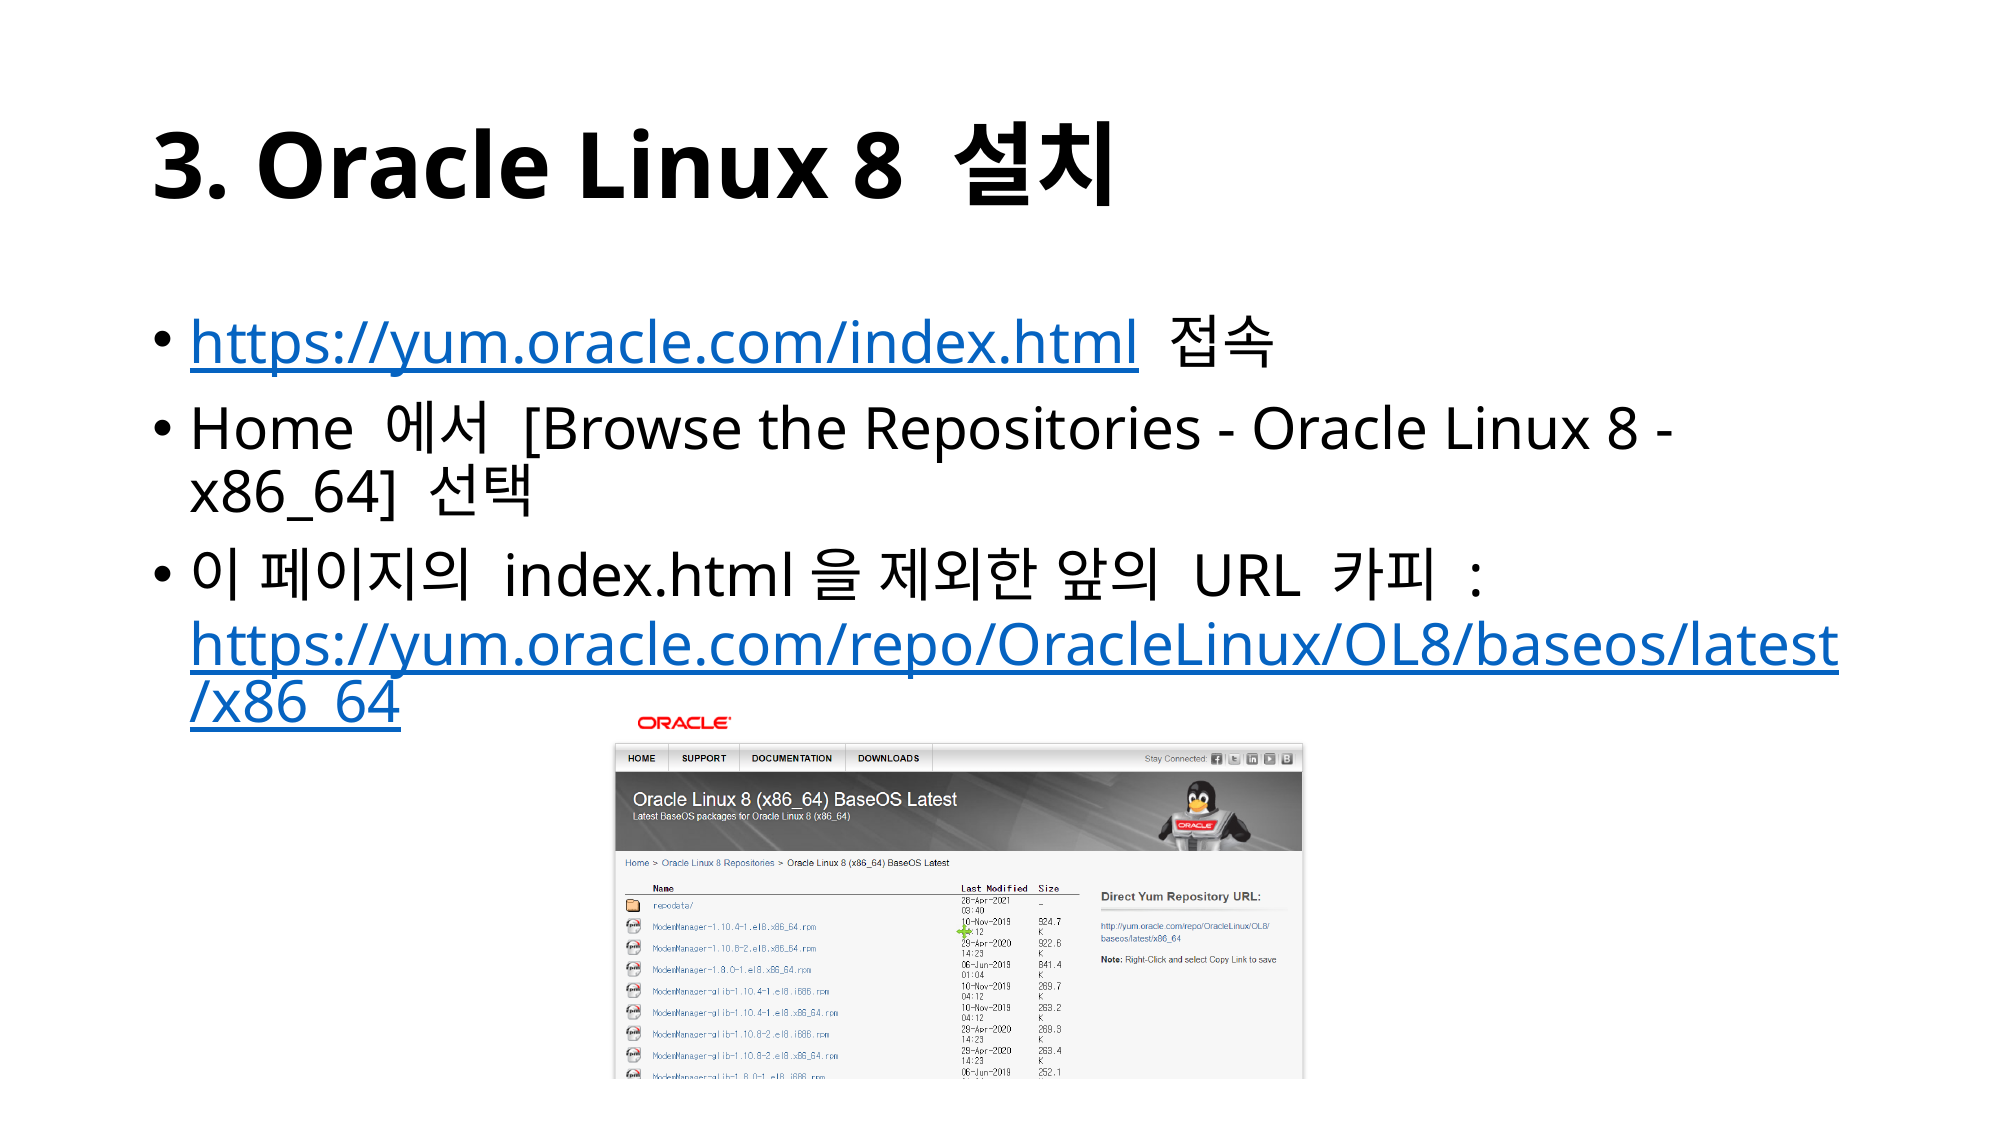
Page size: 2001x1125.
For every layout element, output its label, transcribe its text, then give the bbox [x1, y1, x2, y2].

title 3. Oracle Linux 8 설치 [137, 59, 1863, 278]
list https://yum.oracle.com/index.html 접속 Home 에서 [Browse the Repositories - Oracle Linux 8 - x86_64] 선택 이 페이지의 index.html을 제외한 앞의 URL 카피 : https://yum.oracle.com/repo/OracleLinux/OL8/baseos/latest/x86_64 [137, 299, 1863, 1014]
picture [606, 710, 1313, 1079]
